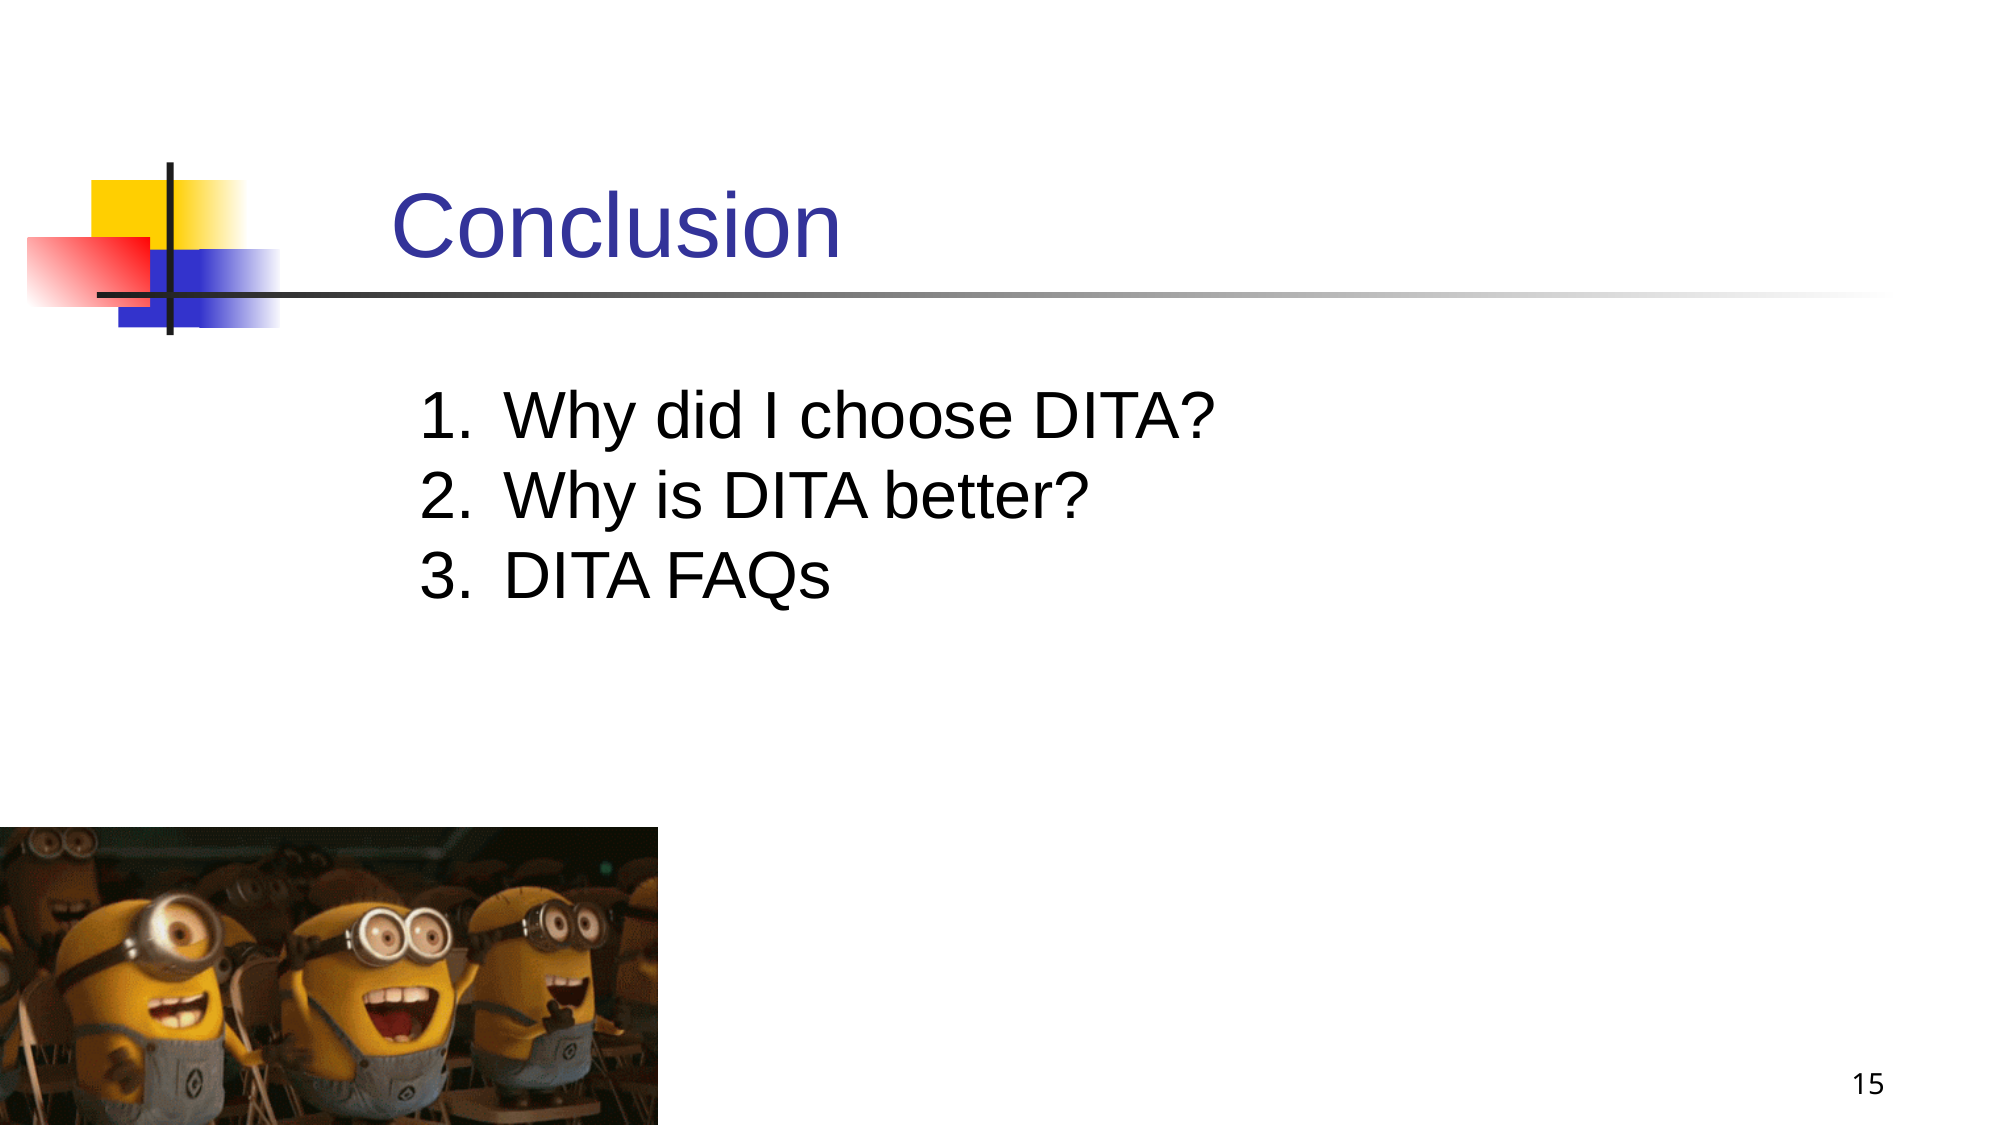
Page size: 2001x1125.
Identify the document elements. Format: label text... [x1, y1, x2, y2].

picture [0, 827, 658, 1125]
text_box Why did I choose DITA? Why is DITA better? DITA FAQs [404, 284, 1367, 680]
text_box Conclusion [375, 158, 860, 284]
slide_number 15 [1483, 1037, 1901, 1113]
